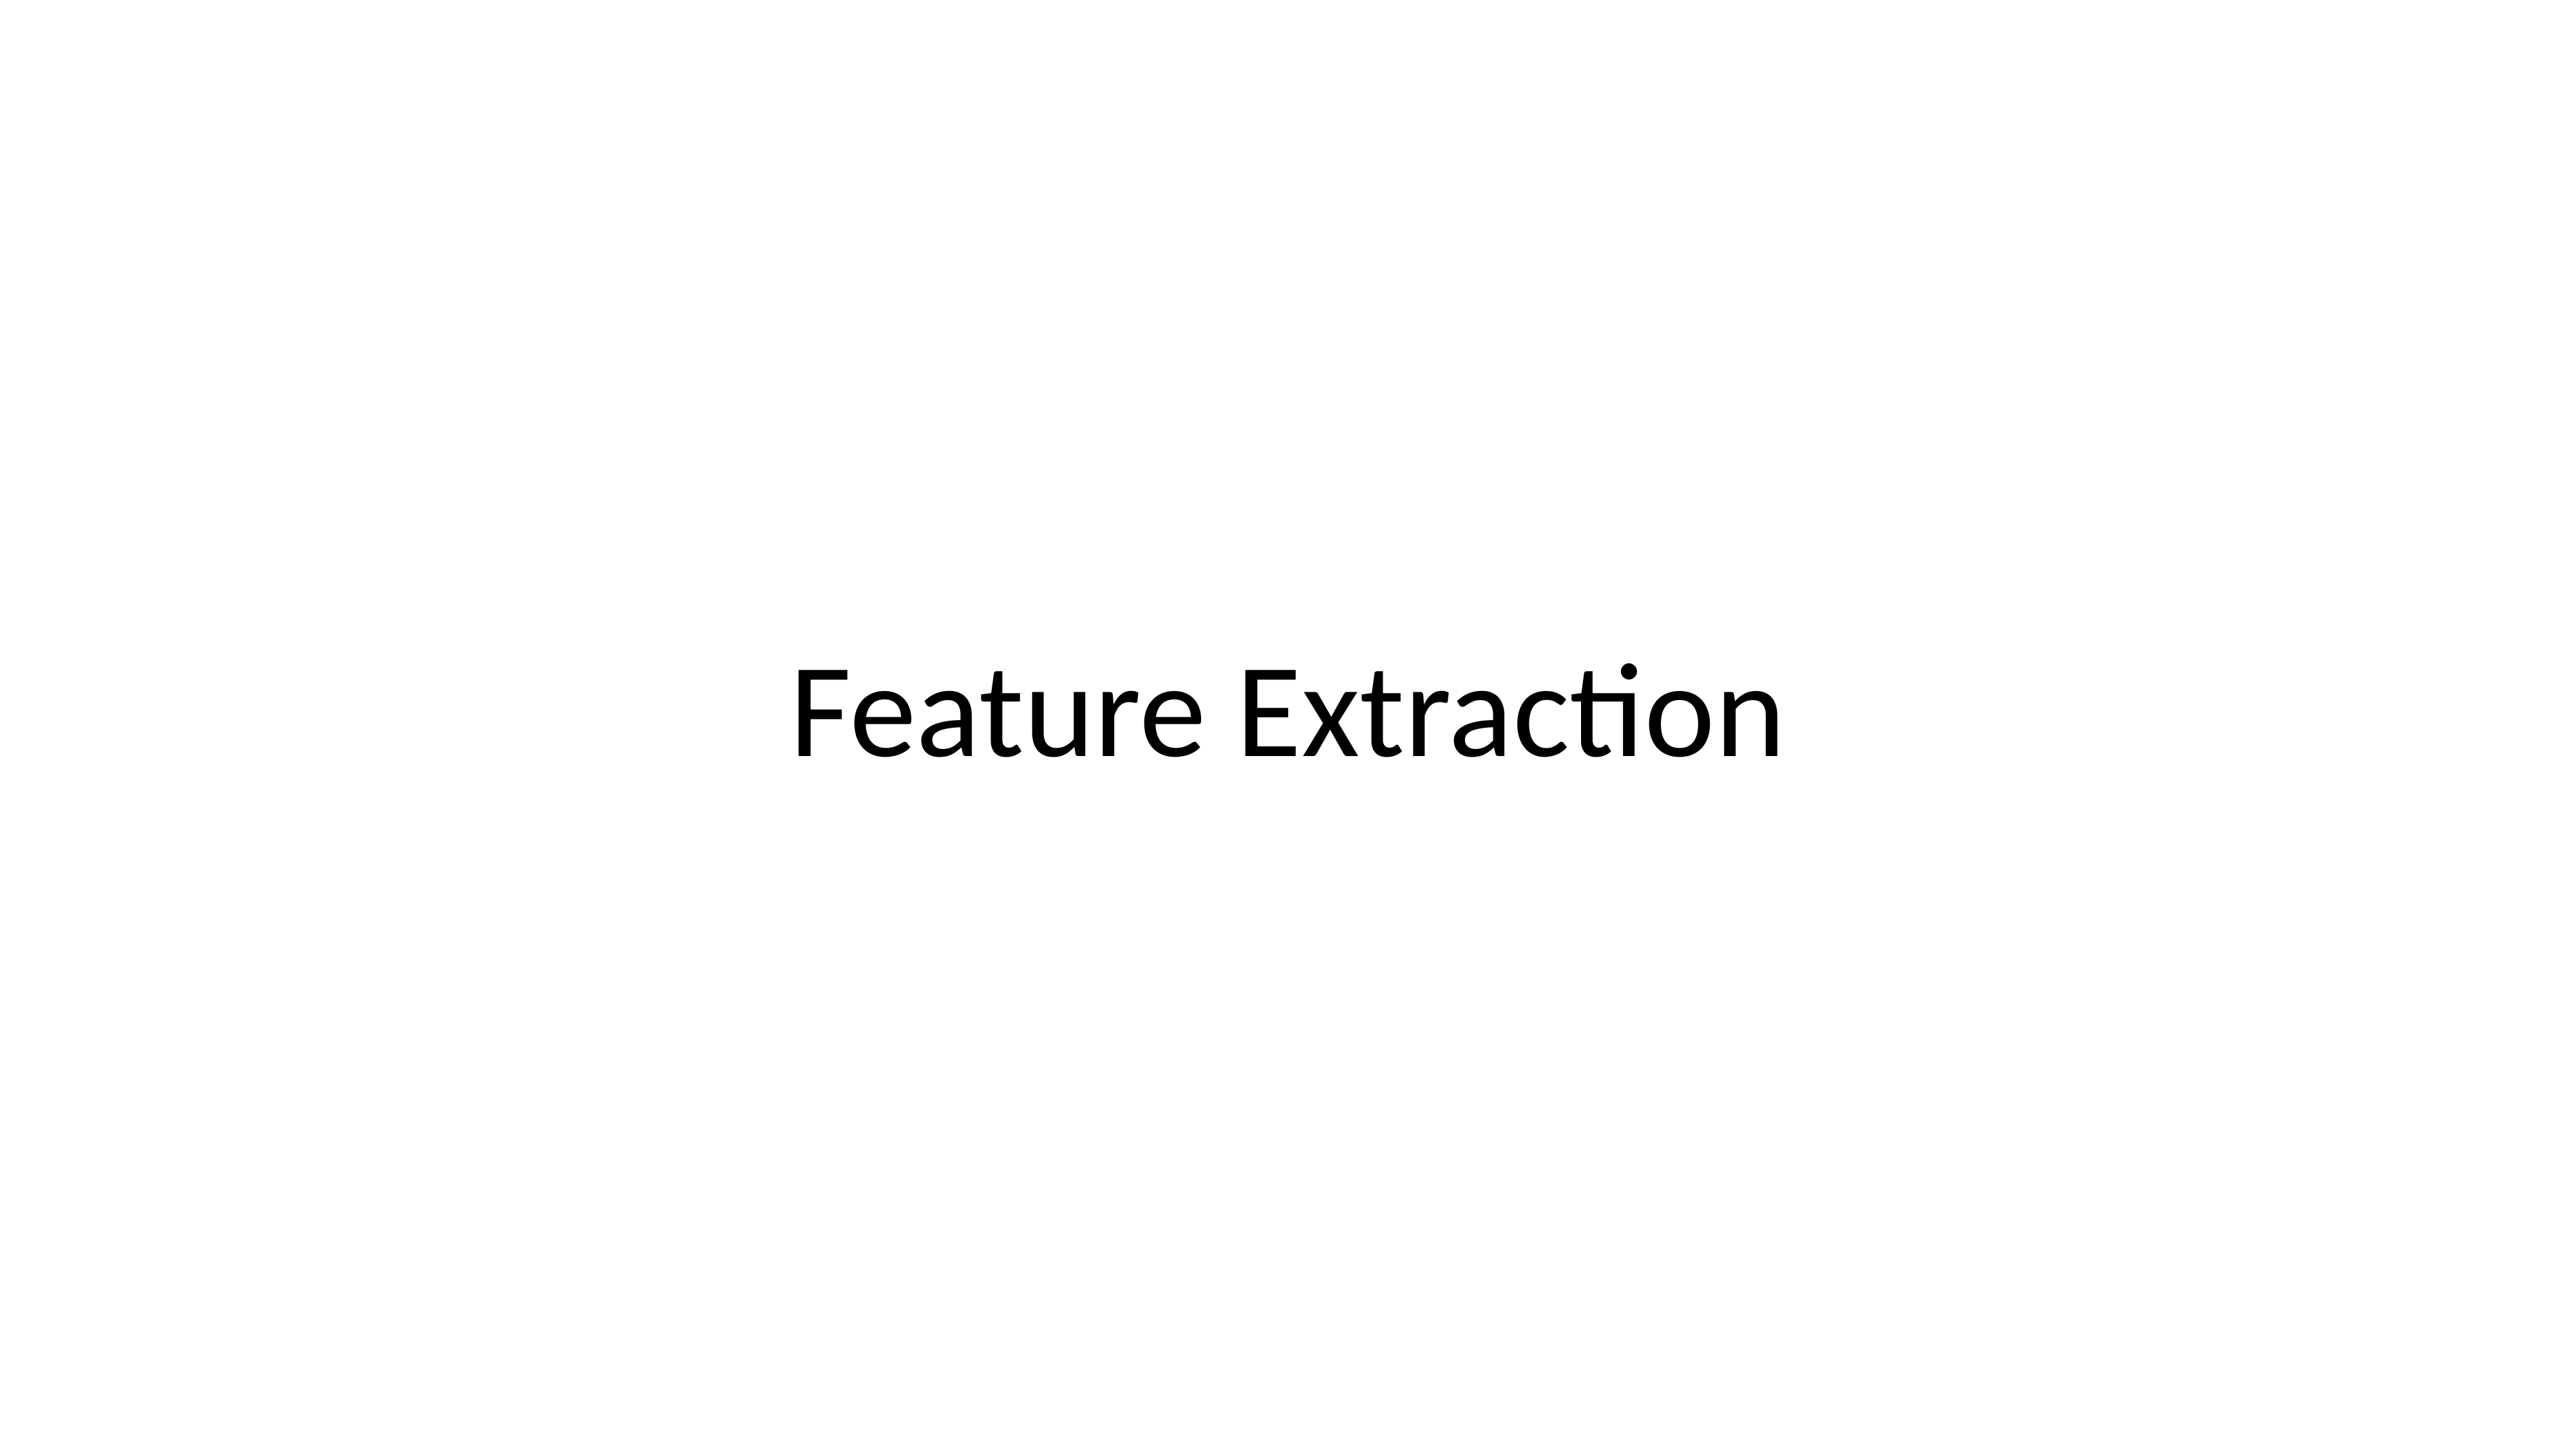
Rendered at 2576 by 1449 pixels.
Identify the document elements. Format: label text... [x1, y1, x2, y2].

title Feature Extraction [269, 338, 2306, 791]
